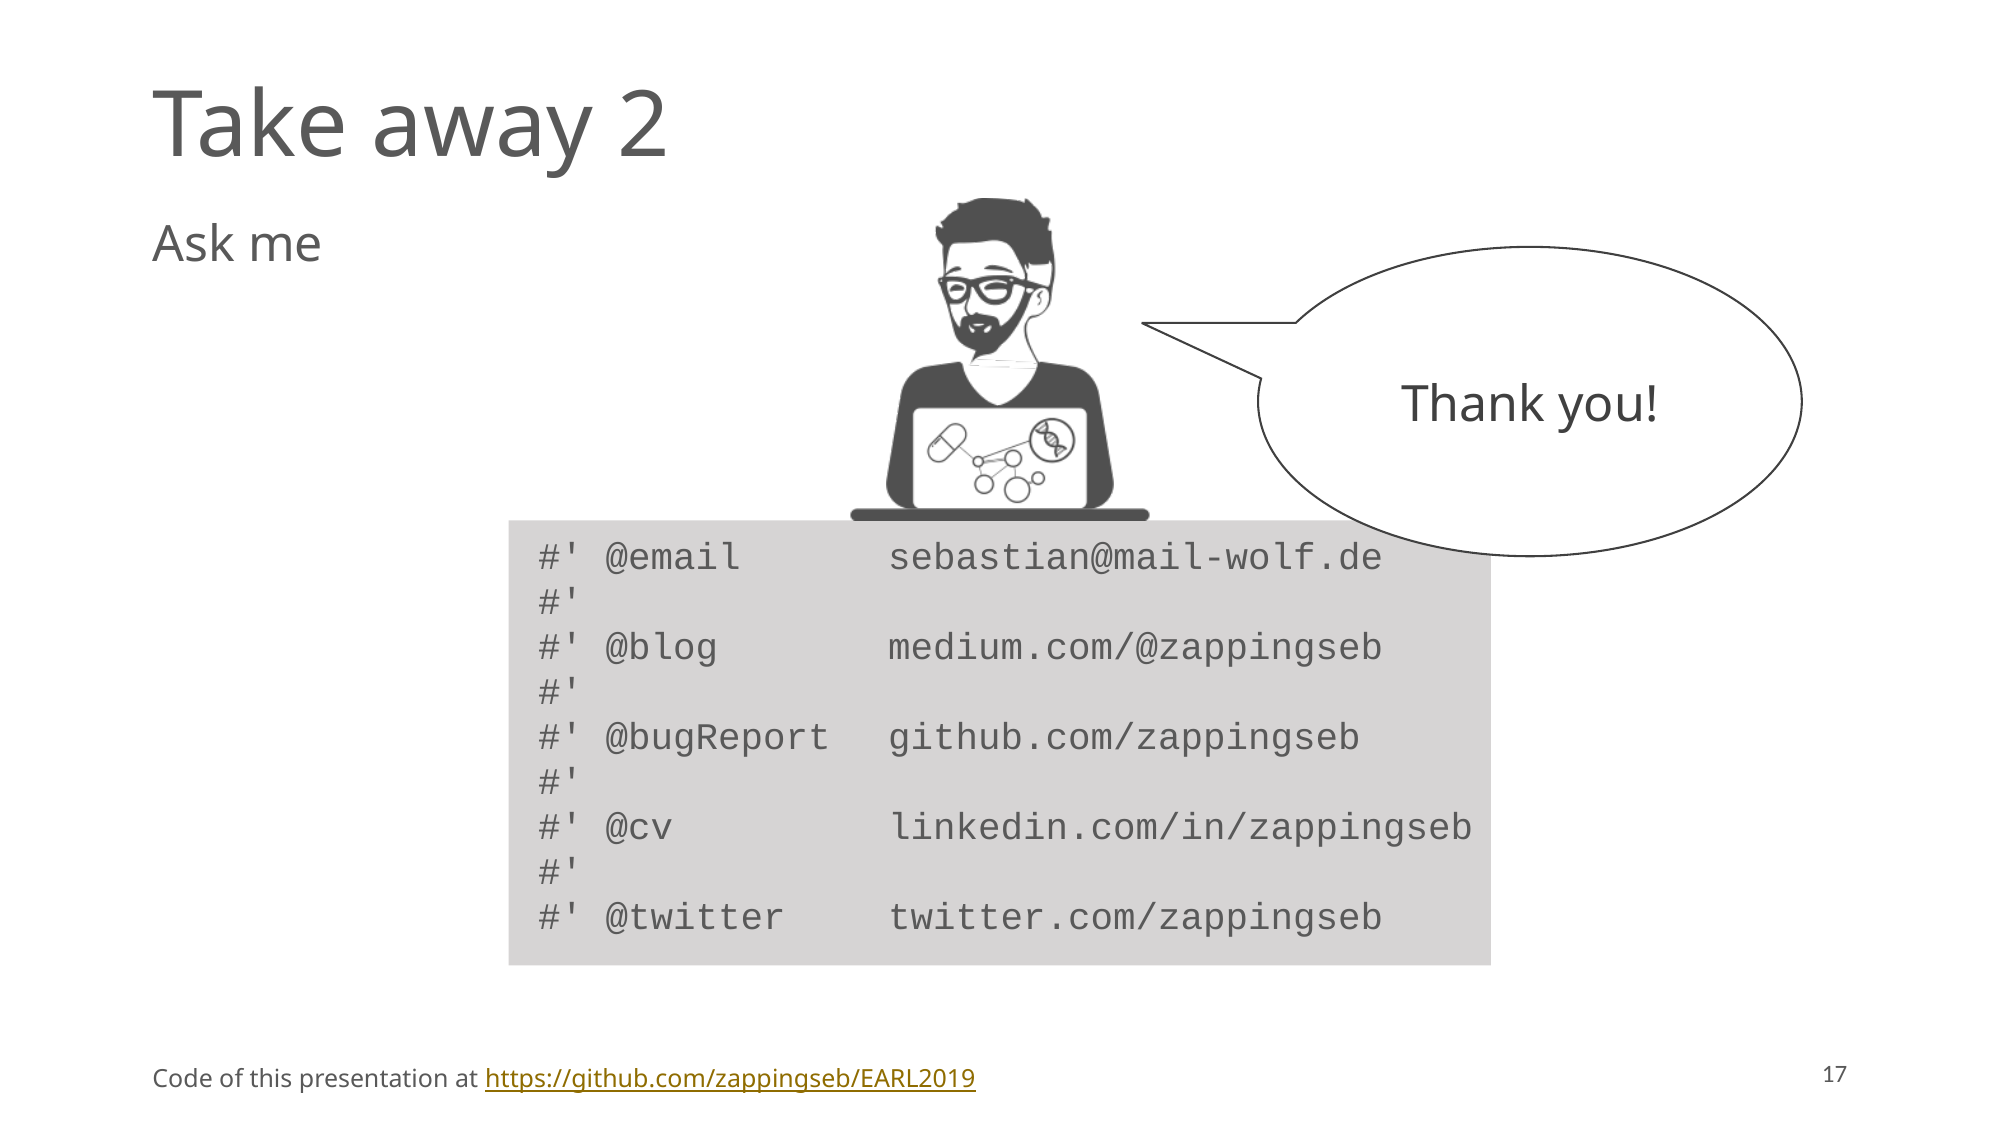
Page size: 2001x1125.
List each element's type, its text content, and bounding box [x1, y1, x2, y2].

title Take away 2 [137, 59, 1863, 194]
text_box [508, 520, 1491, 966]
text_box Thank you! [1161, 245, 1803, 558]
list Ask me [137, 194, 1863, 300]
slide_number 17 [1412, 1042, 1863, 1103]
picture [838, 198, 1161, 521]
list Code of this presentation at https://github.com/zappingseb/EARL2019 [137, 1055, 1863, 1104]
